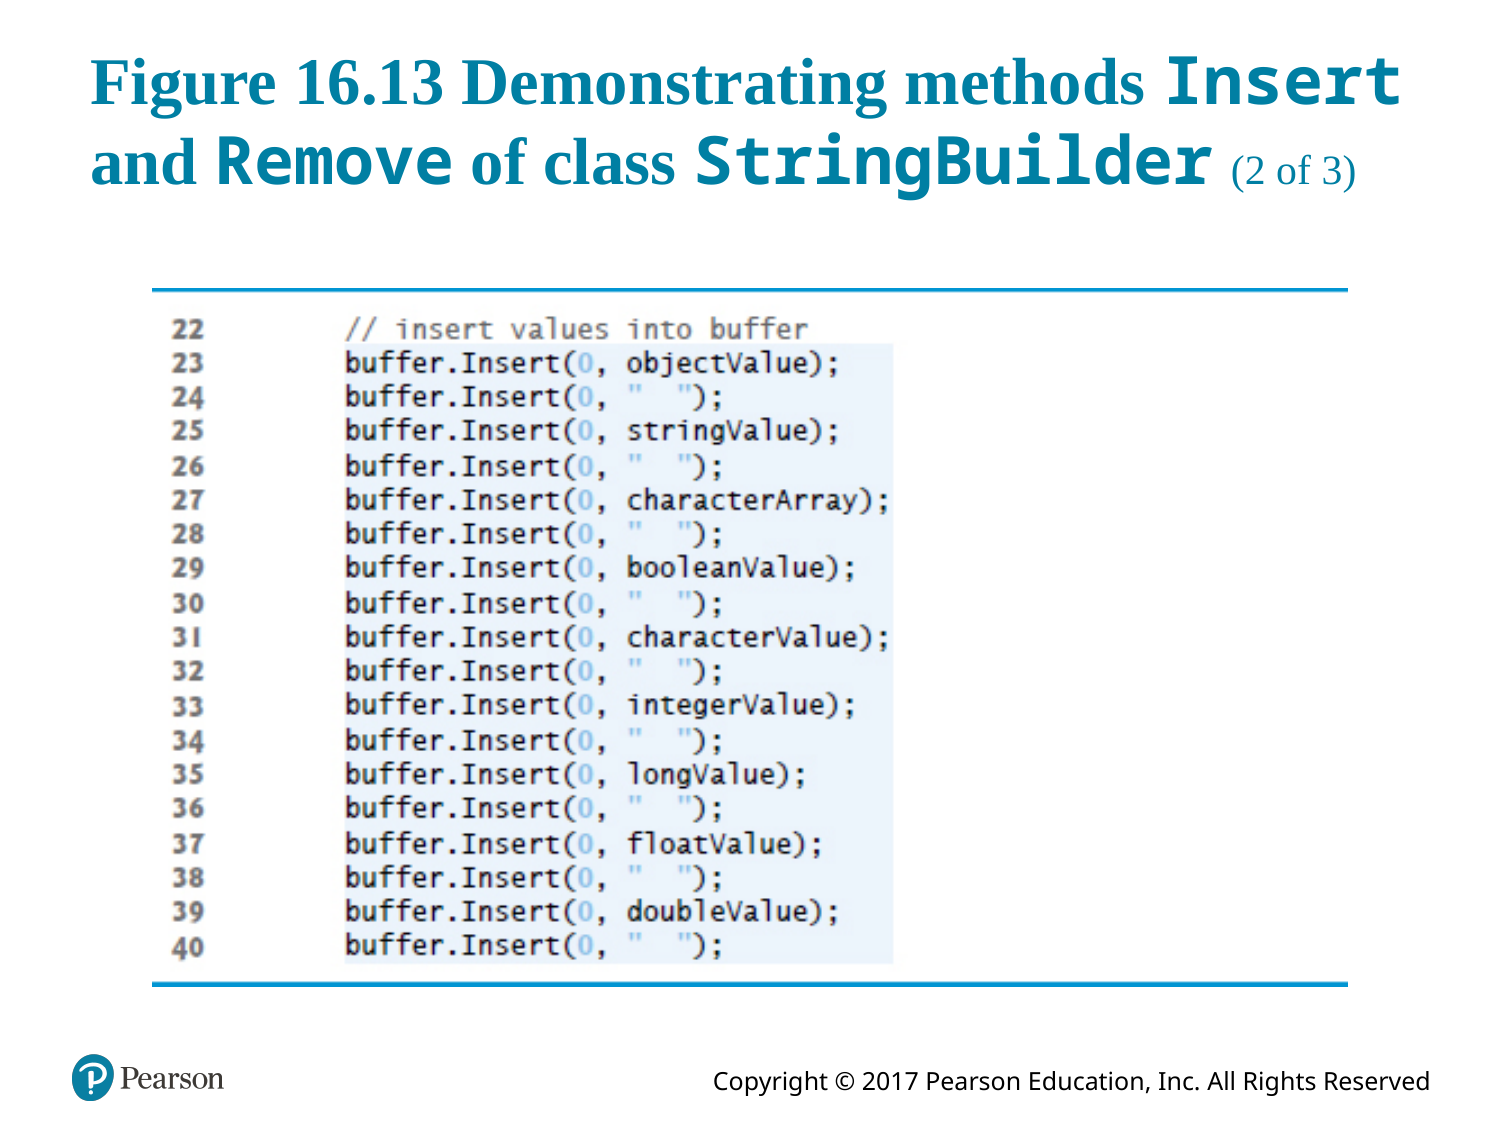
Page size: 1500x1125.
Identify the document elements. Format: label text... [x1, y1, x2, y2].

picture [152, 292, 1348, 982]
picture [72, 1054, 88, 1070]
picture [72, 1087, 83, 1101]
picture [98, 1054, 224, 1101]
picture [80, 1063, 106, 1088]
title Figure 16.13 Demonstrating methods Insert and Remove of class StringBuilder (2 of 3) [75, 37, 1425, 213]
